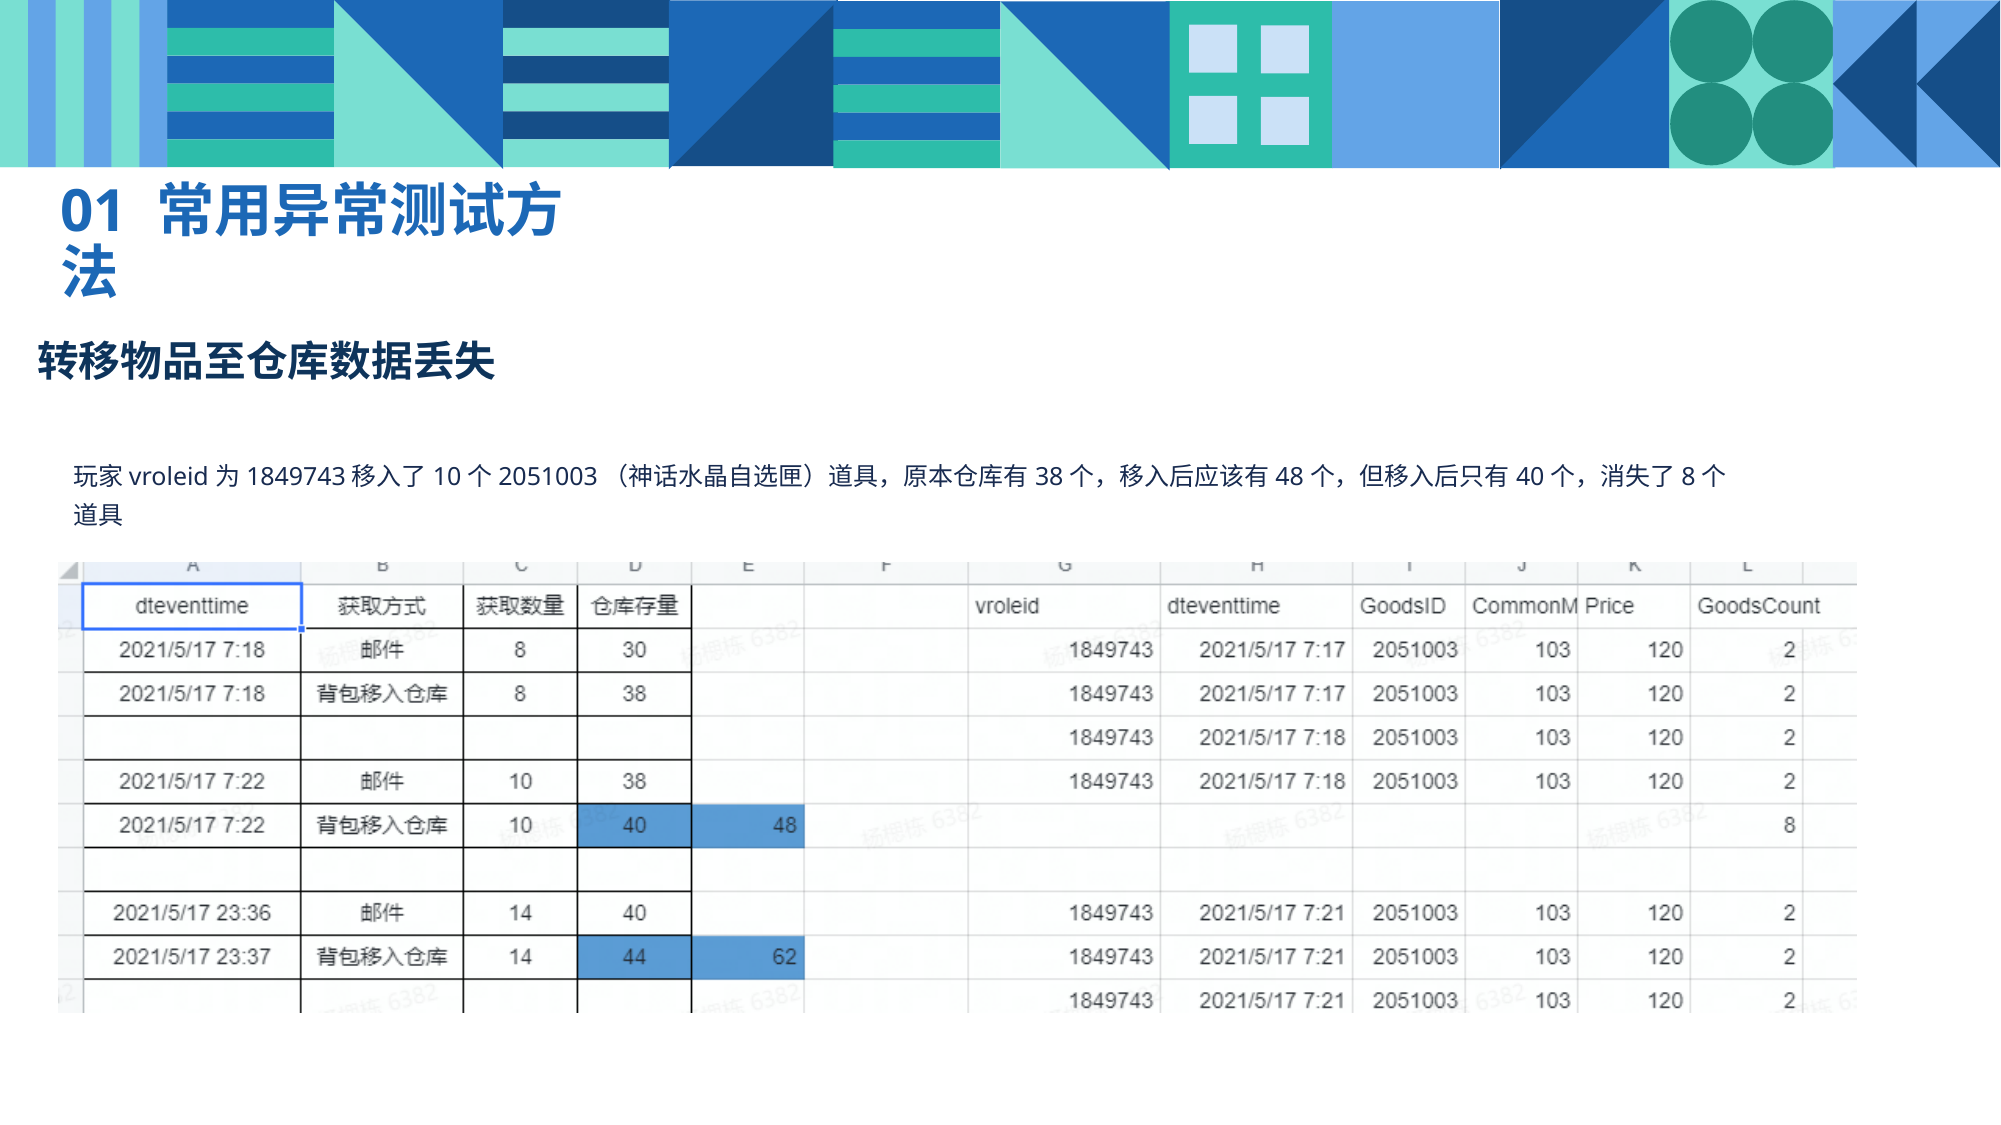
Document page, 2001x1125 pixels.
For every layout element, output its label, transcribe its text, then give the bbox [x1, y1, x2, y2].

list 01 常用异常测试方法 [45, 196, 623, 291]
text_box 玩家vroleid为1849743移入了10个2051003（神话水晶自选匣）道具，原本仓库有38个，移入后应该有48个，但移入后只有40个，消失了8个道具 [58, 444, 1755, 537]
picture [58, 562, 1857, 1013]
text_box 转移物品至仓库数据丢失 [22, 302, 512, 393]
